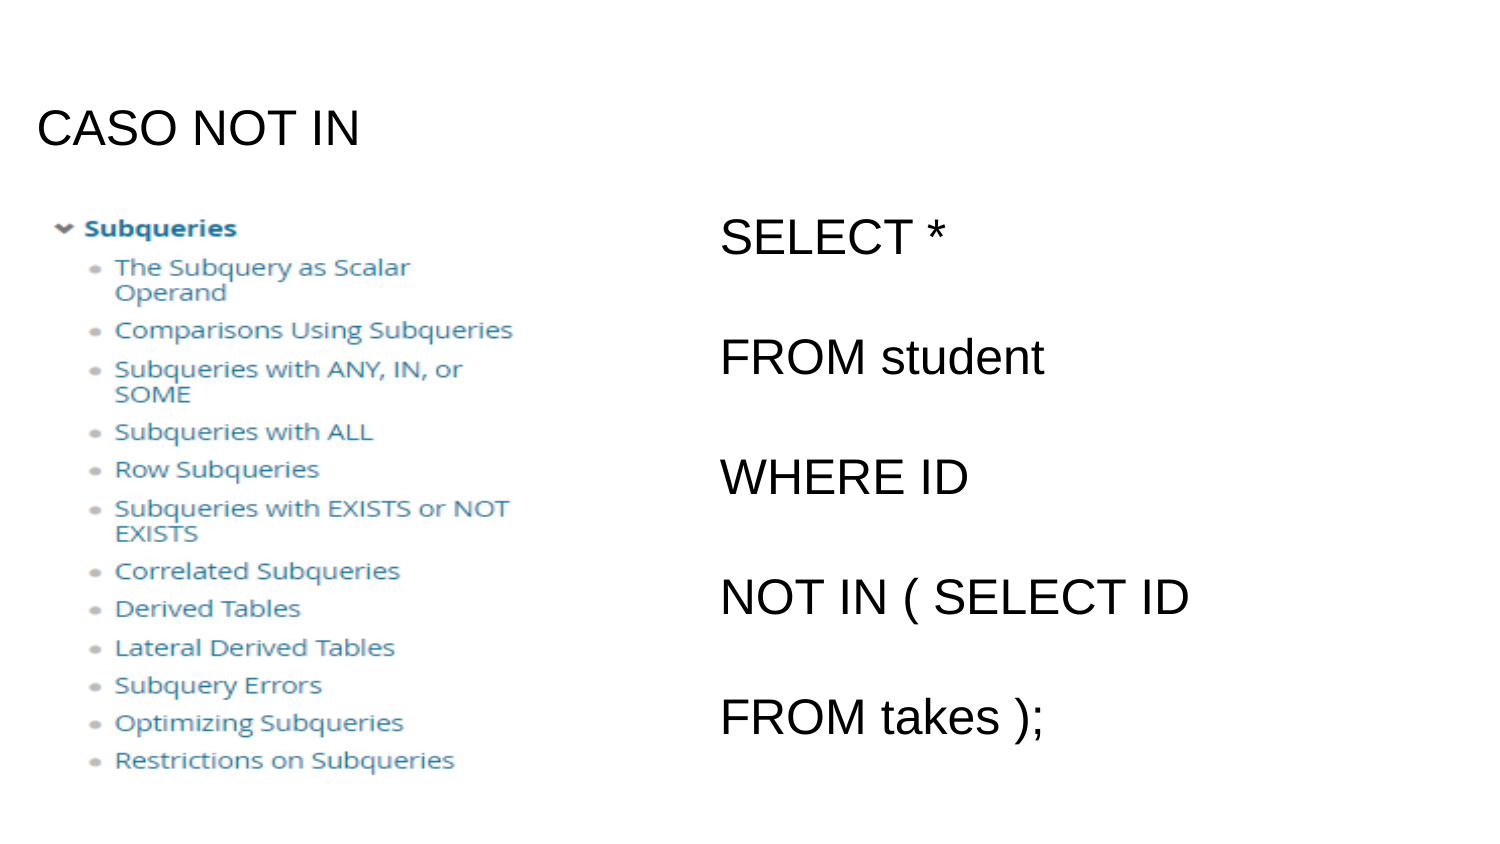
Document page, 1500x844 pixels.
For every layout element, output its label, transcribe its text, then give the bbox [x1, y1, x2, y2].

title CASO NOT IN [21, 46, 426, 171]
text_box SELECT * FROM student WHERE ID NOT IN ( SELECT ID FROM takes ); [704, 129, 1301, 760]
picture [40, 214, 542, 783]
